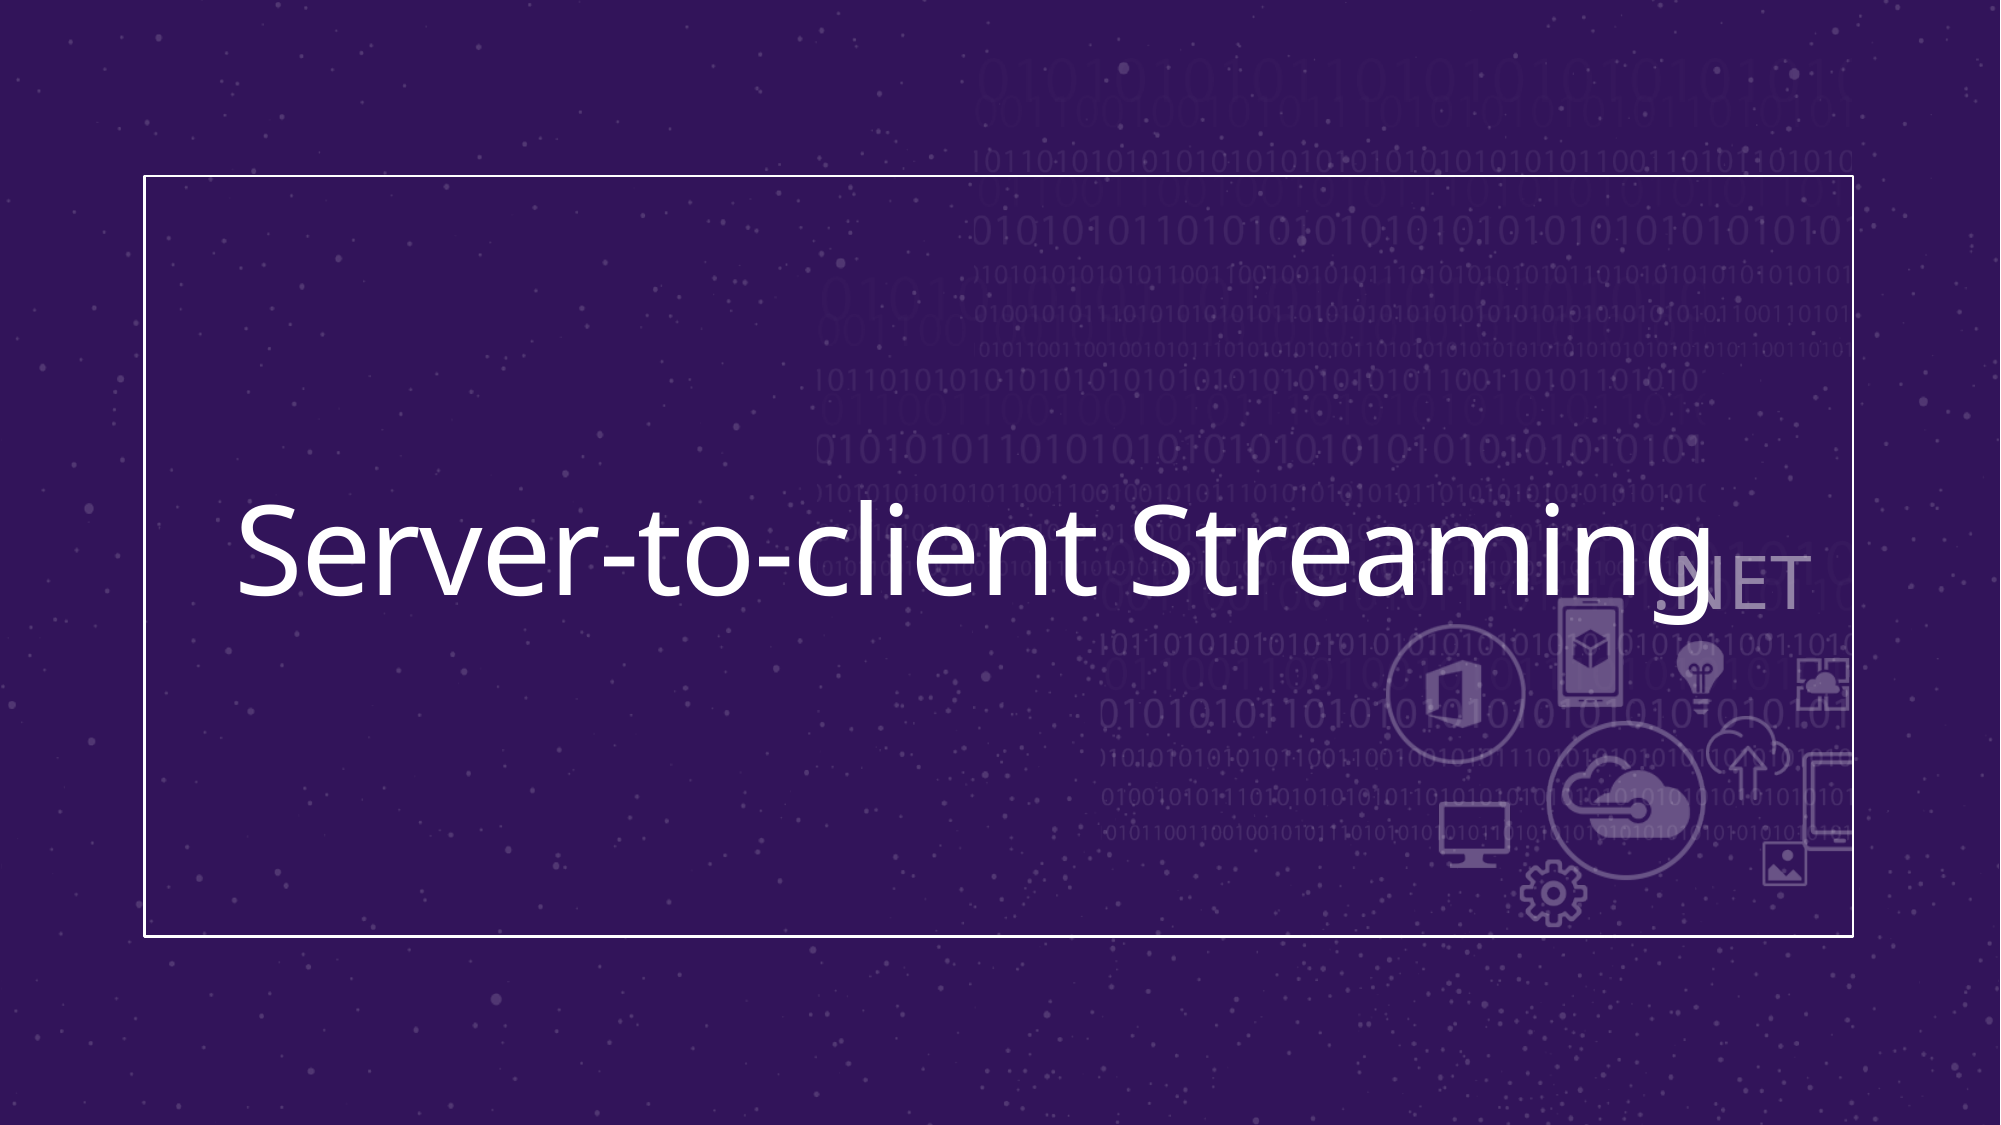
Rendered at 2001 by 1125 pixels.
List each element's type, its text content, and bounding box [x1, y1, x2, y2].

picture [1, 0, 1999, 1125]
title Server-to-client Streaming [210, 472, 1853, 640]
